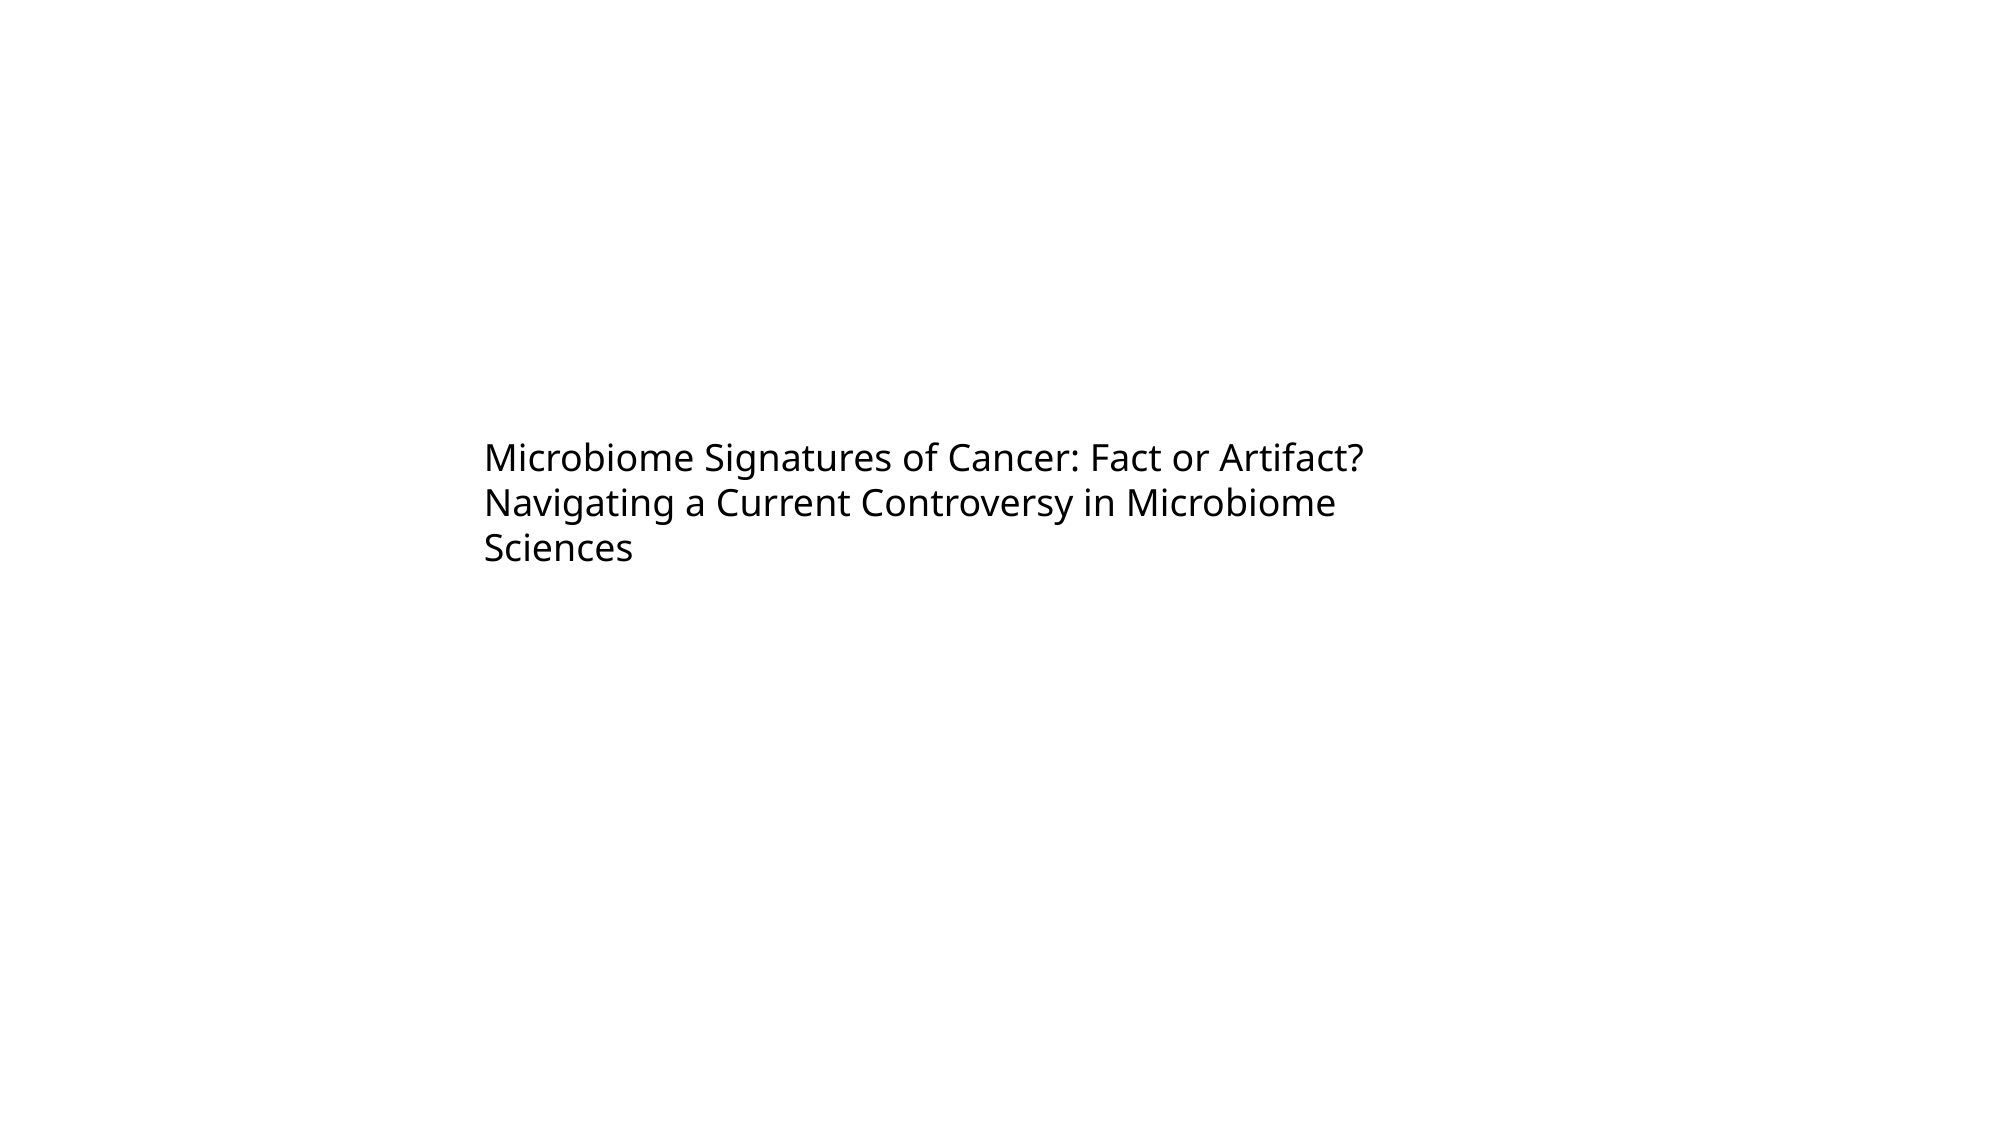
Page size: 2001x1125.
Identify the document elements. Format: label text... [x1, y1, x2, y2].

text_box Microbiome Signatures of Cancer: Fact or Artifact? Navigating a Current Controversy in Microbiome Sciences [468, 426, 1470, 622]
